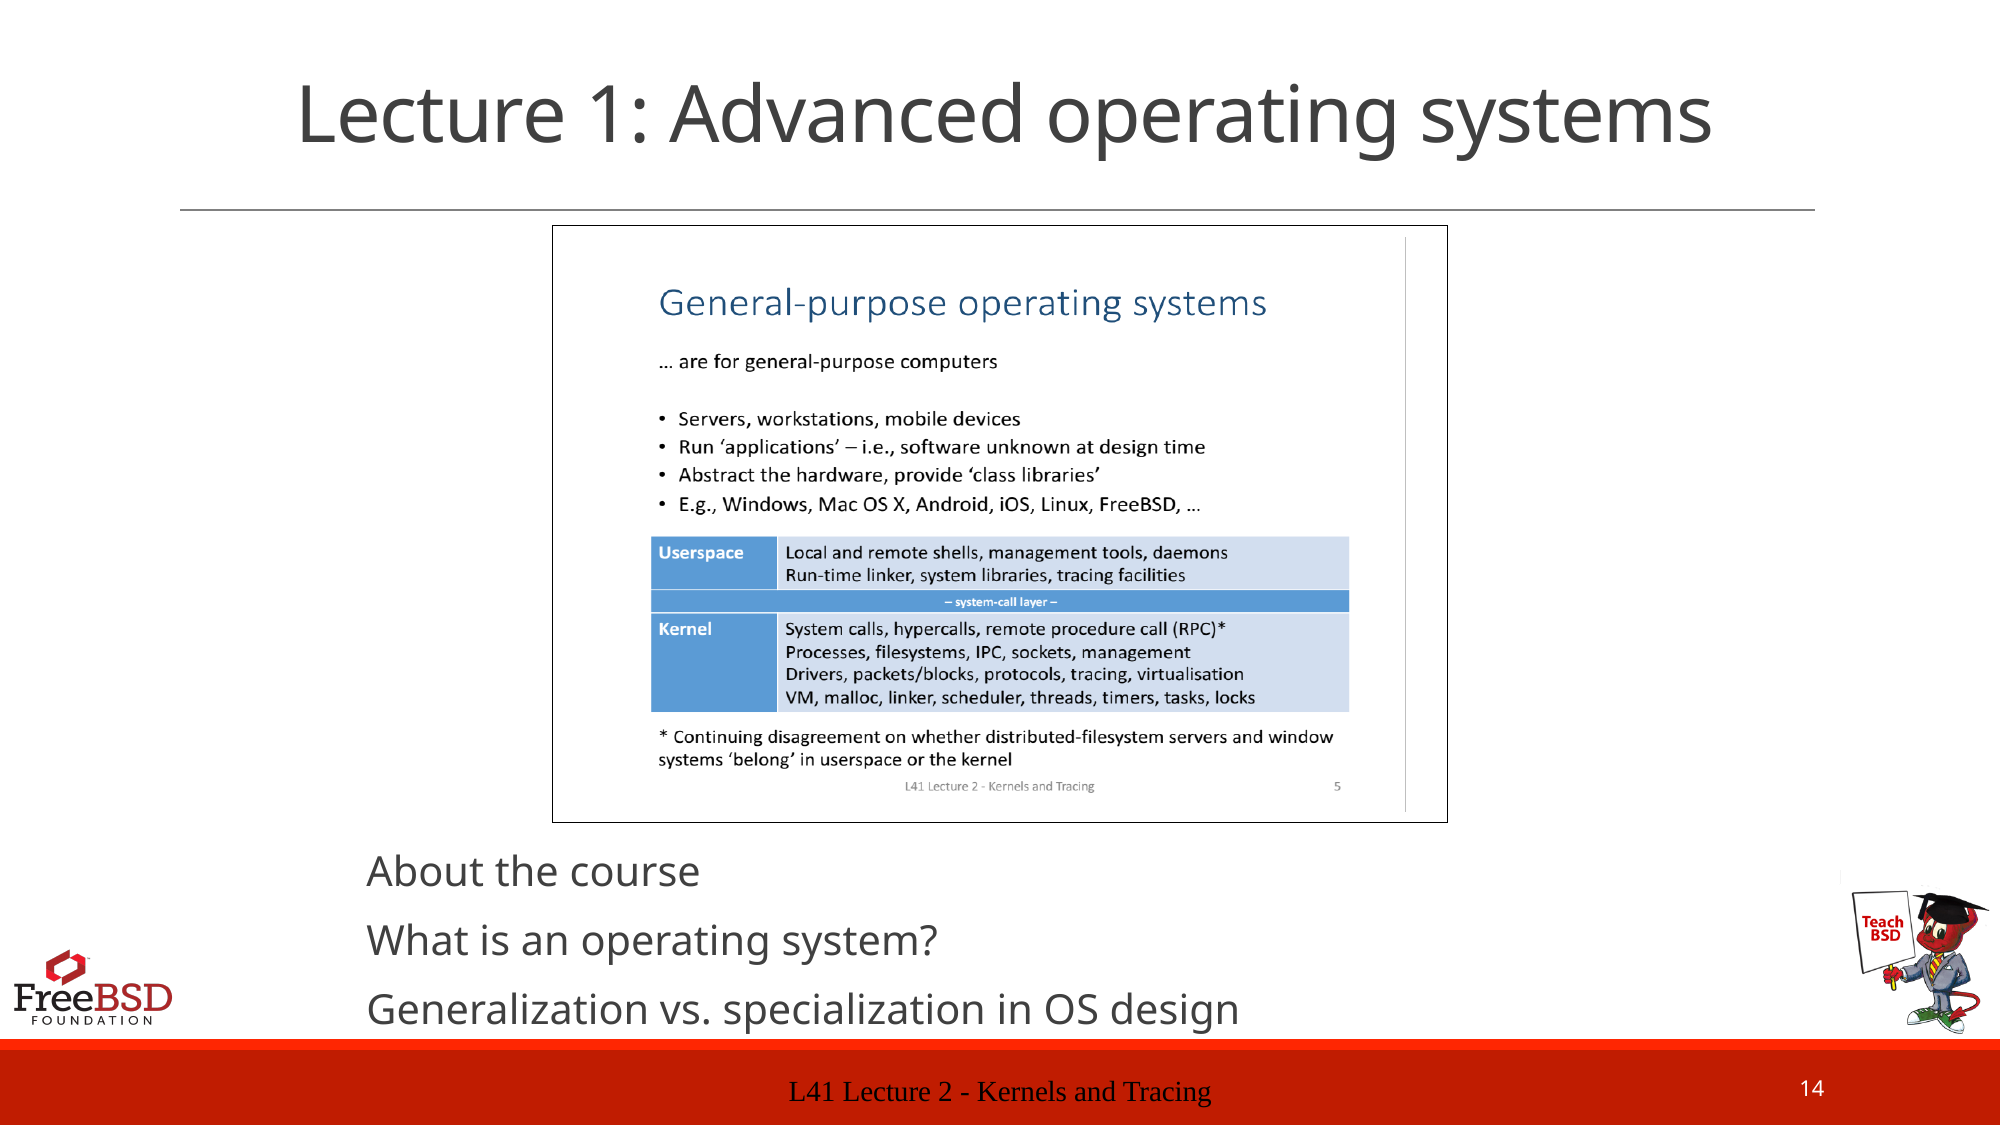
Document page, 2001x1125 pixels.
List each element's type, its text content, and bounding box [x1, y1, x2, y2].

list About the course What is an operating system? Generalization vs. specialization in OS design [353, 843, 1647, 1043]
footer L41 Lecture 2 - Kernels and Tracing [604, 1059, 1396, 1120]
picture [551, 225, 1448, 823]
picture [1839, 870, 1993, 1055]
title Lecture 1: Advanced operating systems [180, 47, 1830, 191]
slide_number 14 [1624, 1059, 1840, 1120]
